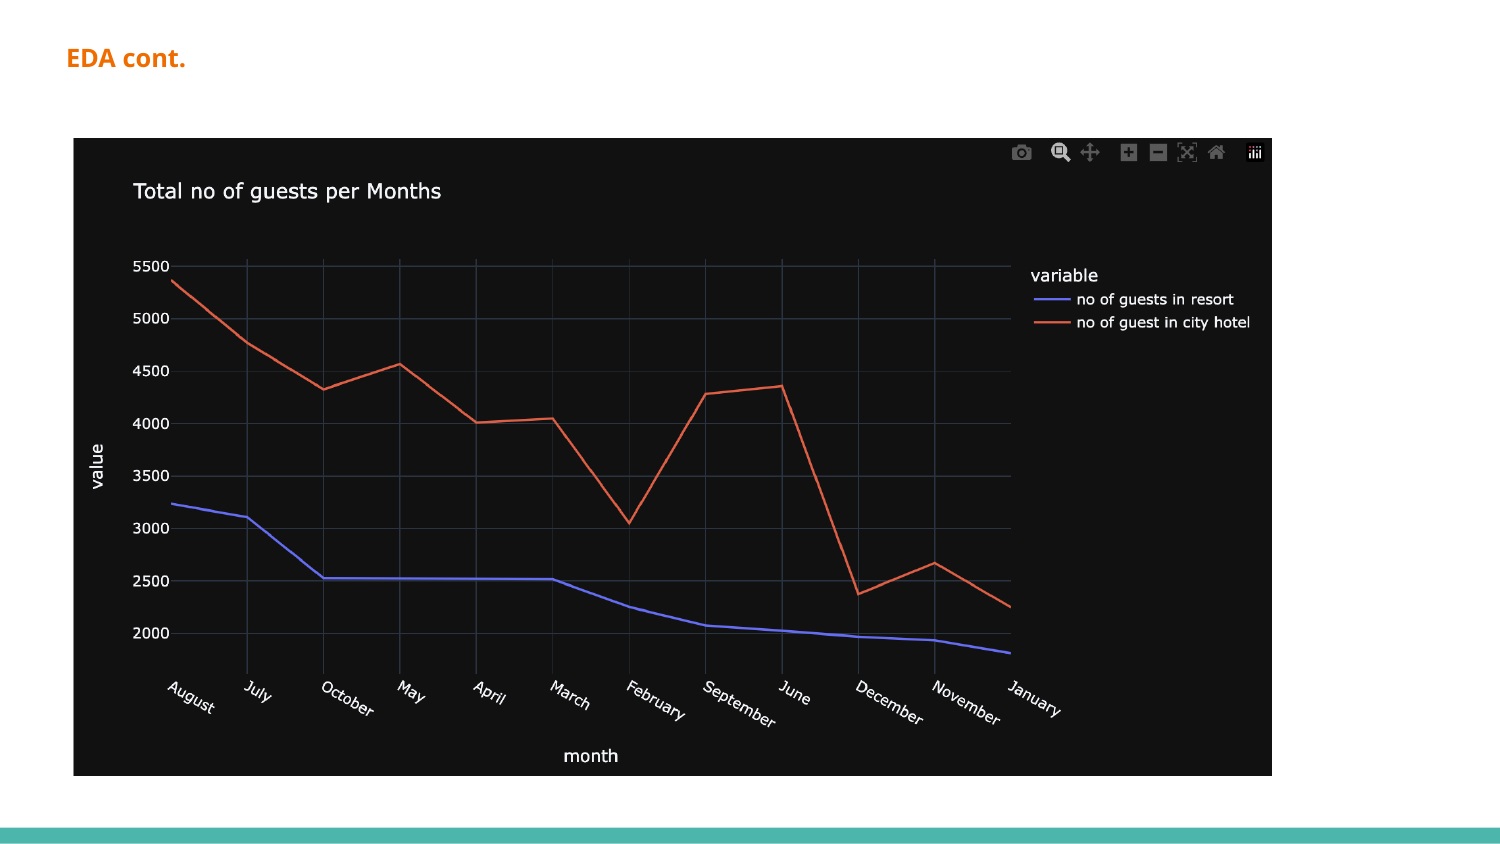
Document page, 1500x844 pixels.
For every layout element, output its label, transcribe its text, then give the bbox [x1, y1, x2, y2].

picture [65, 134, 1292, 785]
title EDA cont. [51, 26, 1449, 89]
